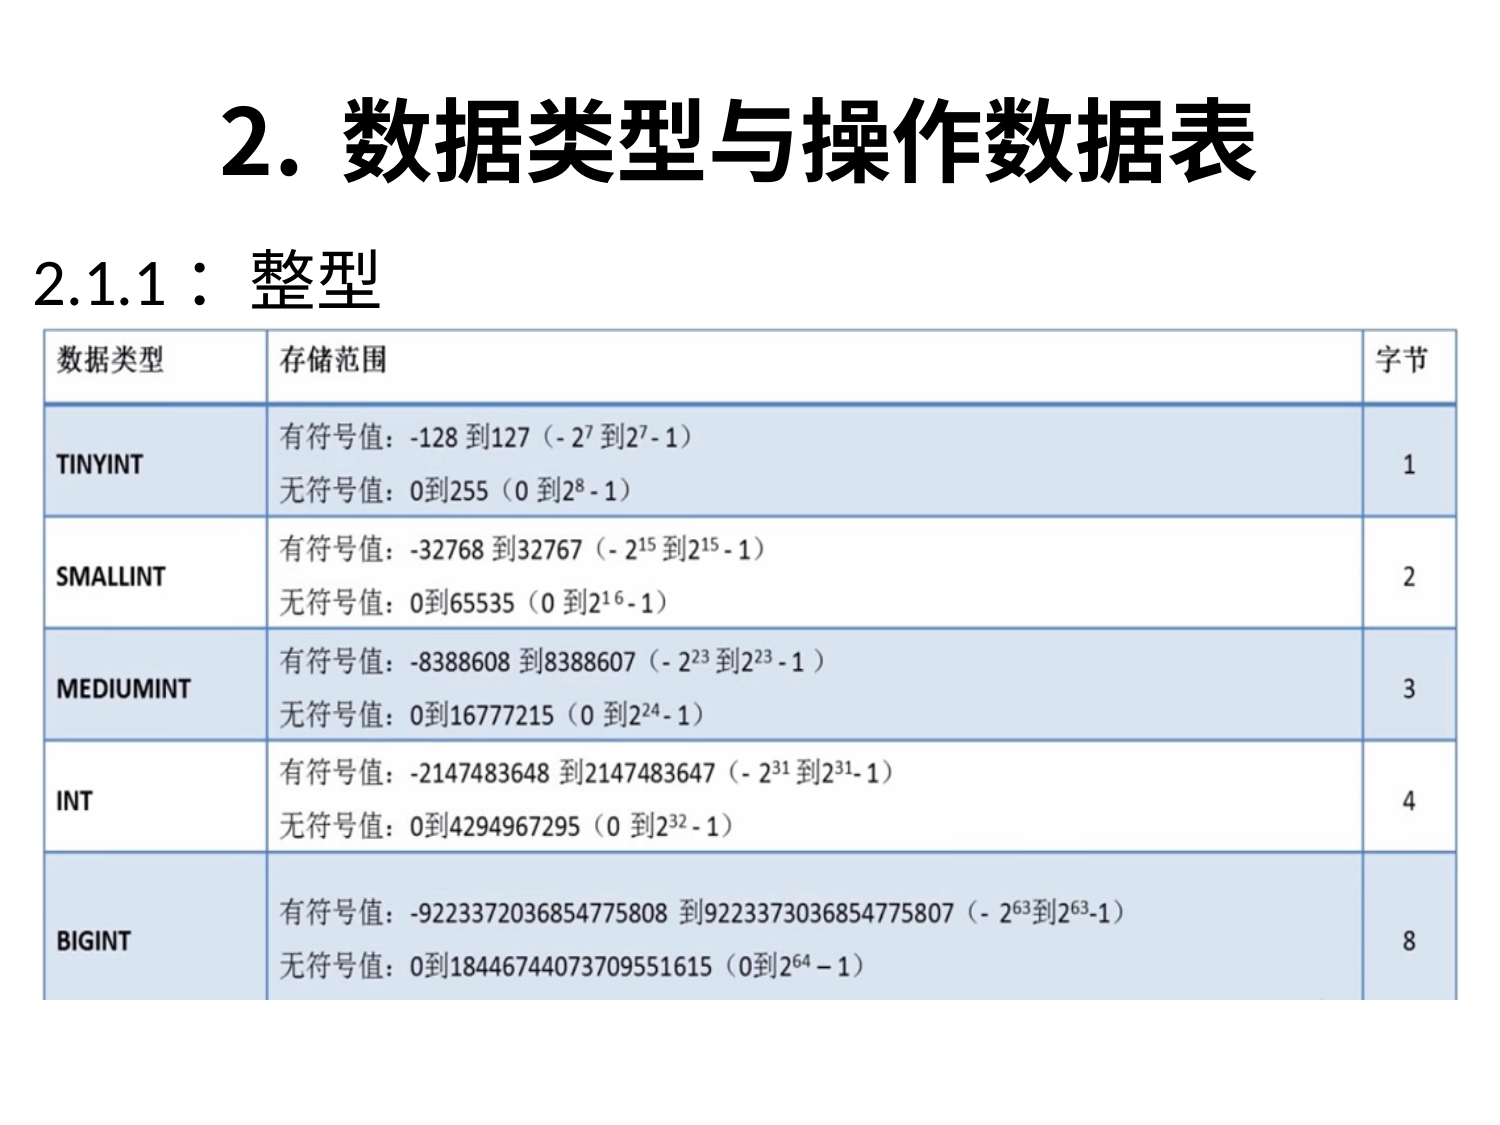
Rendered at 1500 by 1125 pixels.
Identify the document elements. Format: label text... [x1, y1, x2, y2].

title 数据类型与操作数据表 [75, 45, 1425, 231]
list 2.1.1：整型 [17, 231, 1434, 1049]
picture [41, 326, 1459, 1000]
